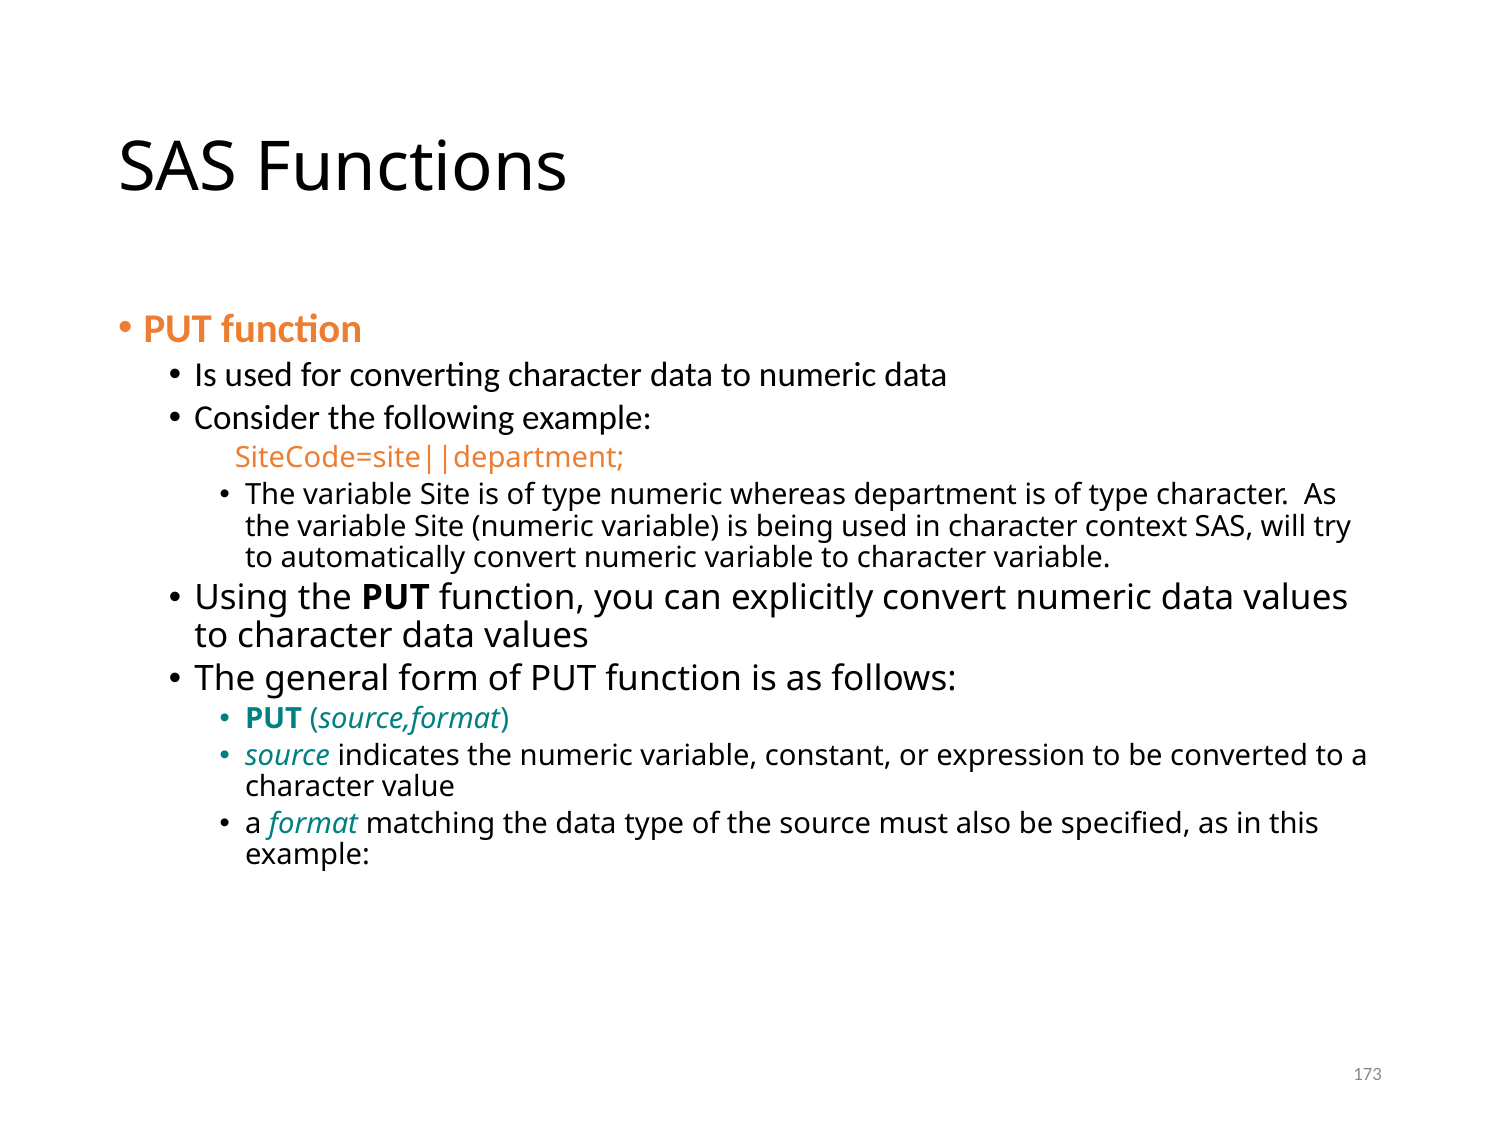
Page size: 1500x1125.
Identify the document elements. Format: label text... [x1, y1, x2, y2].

title SAS Functions [103, 59, 1397, 278]
slide_number 173 [1059, 1042, 1397, 1103]
list PUT function Is used for converting character data to numeric data Consider the following example: SiteCode=site||department; The variable Site is of type numeric whereas department is of type character. As the variable Site (numeric variable) is being used in character context SAS, will try to automatically convert numeric variable to character variable. Using the PUT function, you can explicitly convert numeric data values to character data values The general form of PUT function is as follows: PUT (source,format) source indicates the numeric variable, constant, or expression to be converted to a character value a format matching the data type of the source must also be specified, as in this example: [103, 299, 1397, 1014]
